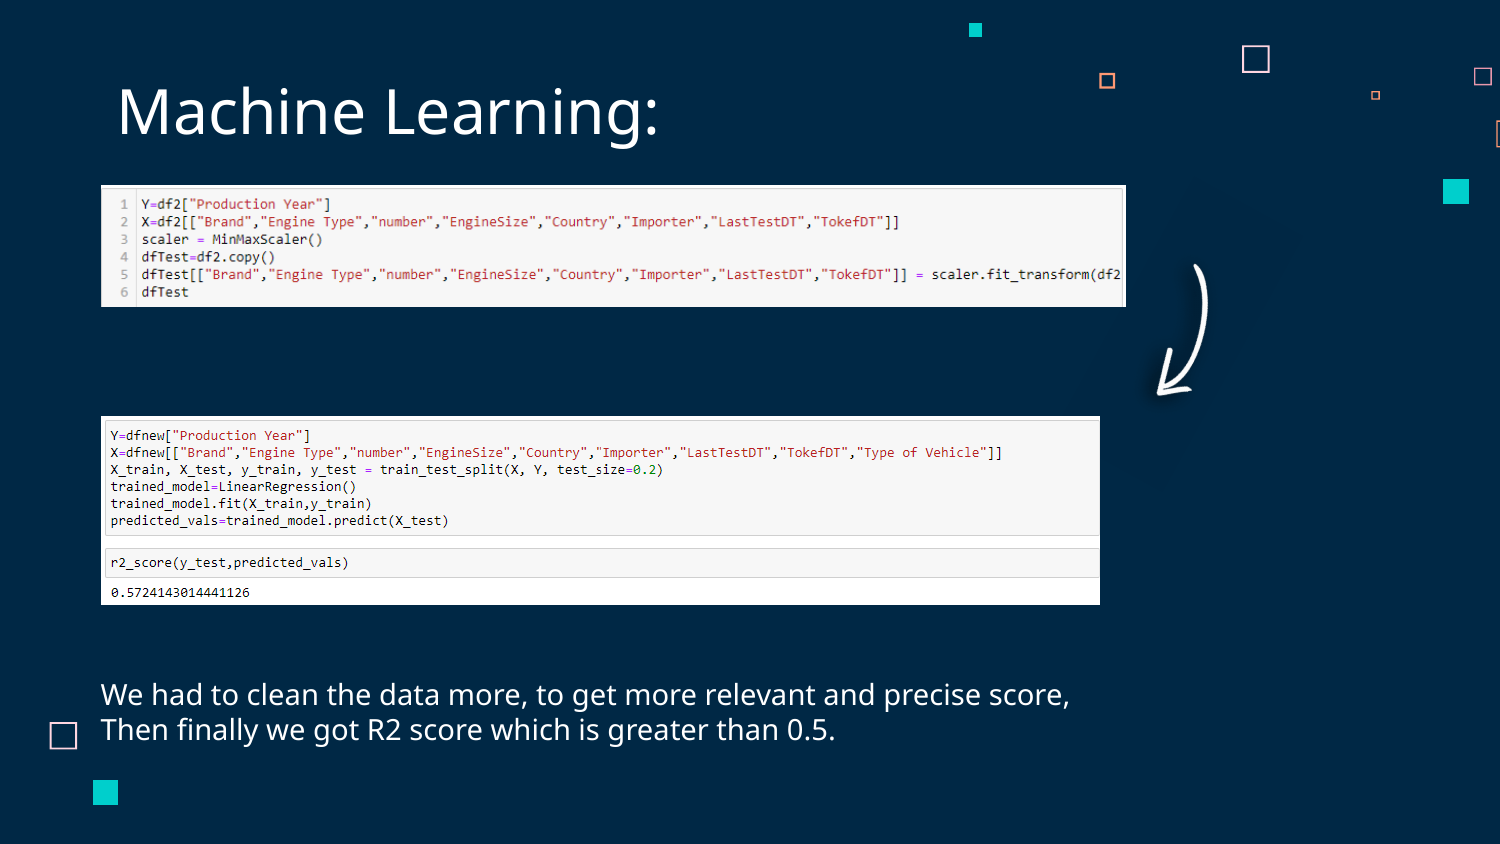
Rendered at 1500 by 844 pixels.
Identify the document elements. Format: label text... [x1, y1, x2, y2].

picture [101, 176, 1303, 605]
text_box We had to clean the data more, to get more relevant and precise score, Then finally we got R2 score which is greater than 0.5. [85, 668, 1231, 754]
title Machine Learning: [101, 67, 878, 163]
